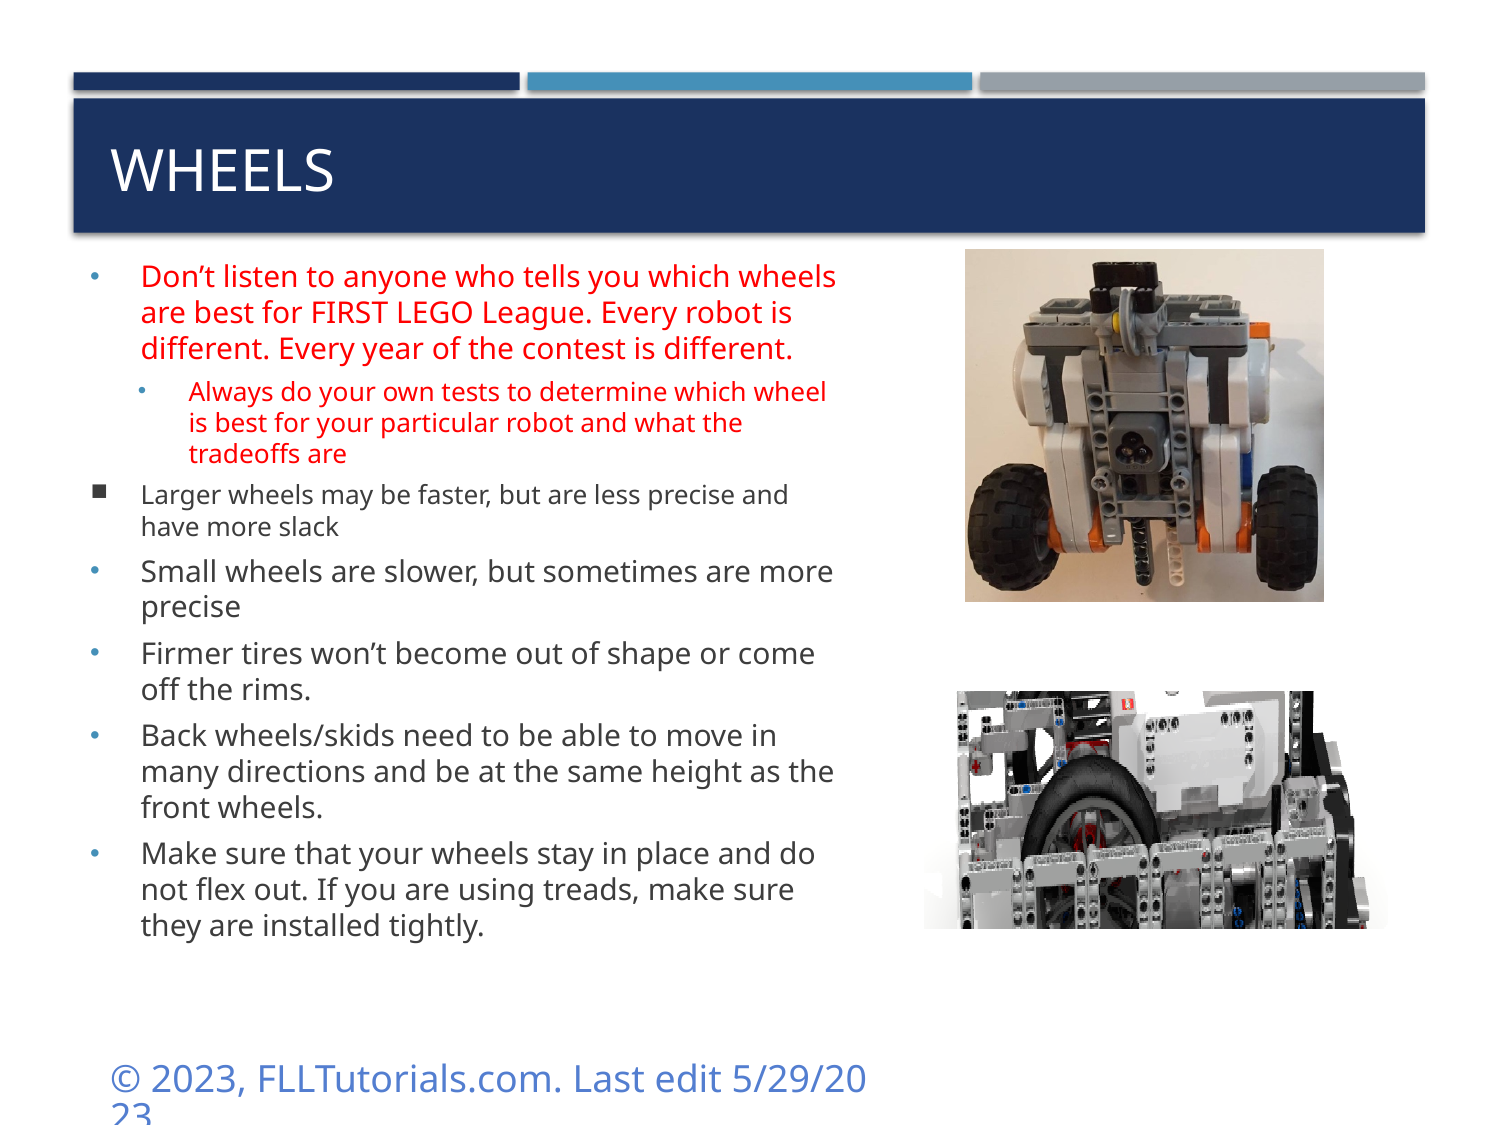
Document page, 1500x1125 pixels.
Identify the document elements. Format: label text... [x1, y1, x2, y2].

picture [965, 249, 1324, 602]
title Wheels [95, 112, 1406, 211]
list Don’t listen to anyone who tells you which wheels are best for FIRST LEGO League. Every robot is different. Every year of the contest is different. Always do your own tests to determine which wheel is best for your particular robot and what the tradeoffs are Larger wheels may be faster, but are less precise and have more slack Small wheels are slower, but sometimes are more precise Firmer tires won’t become out of shape or come off the rims. Back wheels/skids need to be able to move in many directions and be at the same height as the front wheels. Make sure that your wheels stay in place and do not flex out. If you are using treads, make sure they are installed tightly. [75, 250, 861, 1005]
picture [924, 690, 1388, 930]
footer © 2023, FLLTutorials.com. Last edit 5/29/2023 [95, 1047, 895, 1108]
